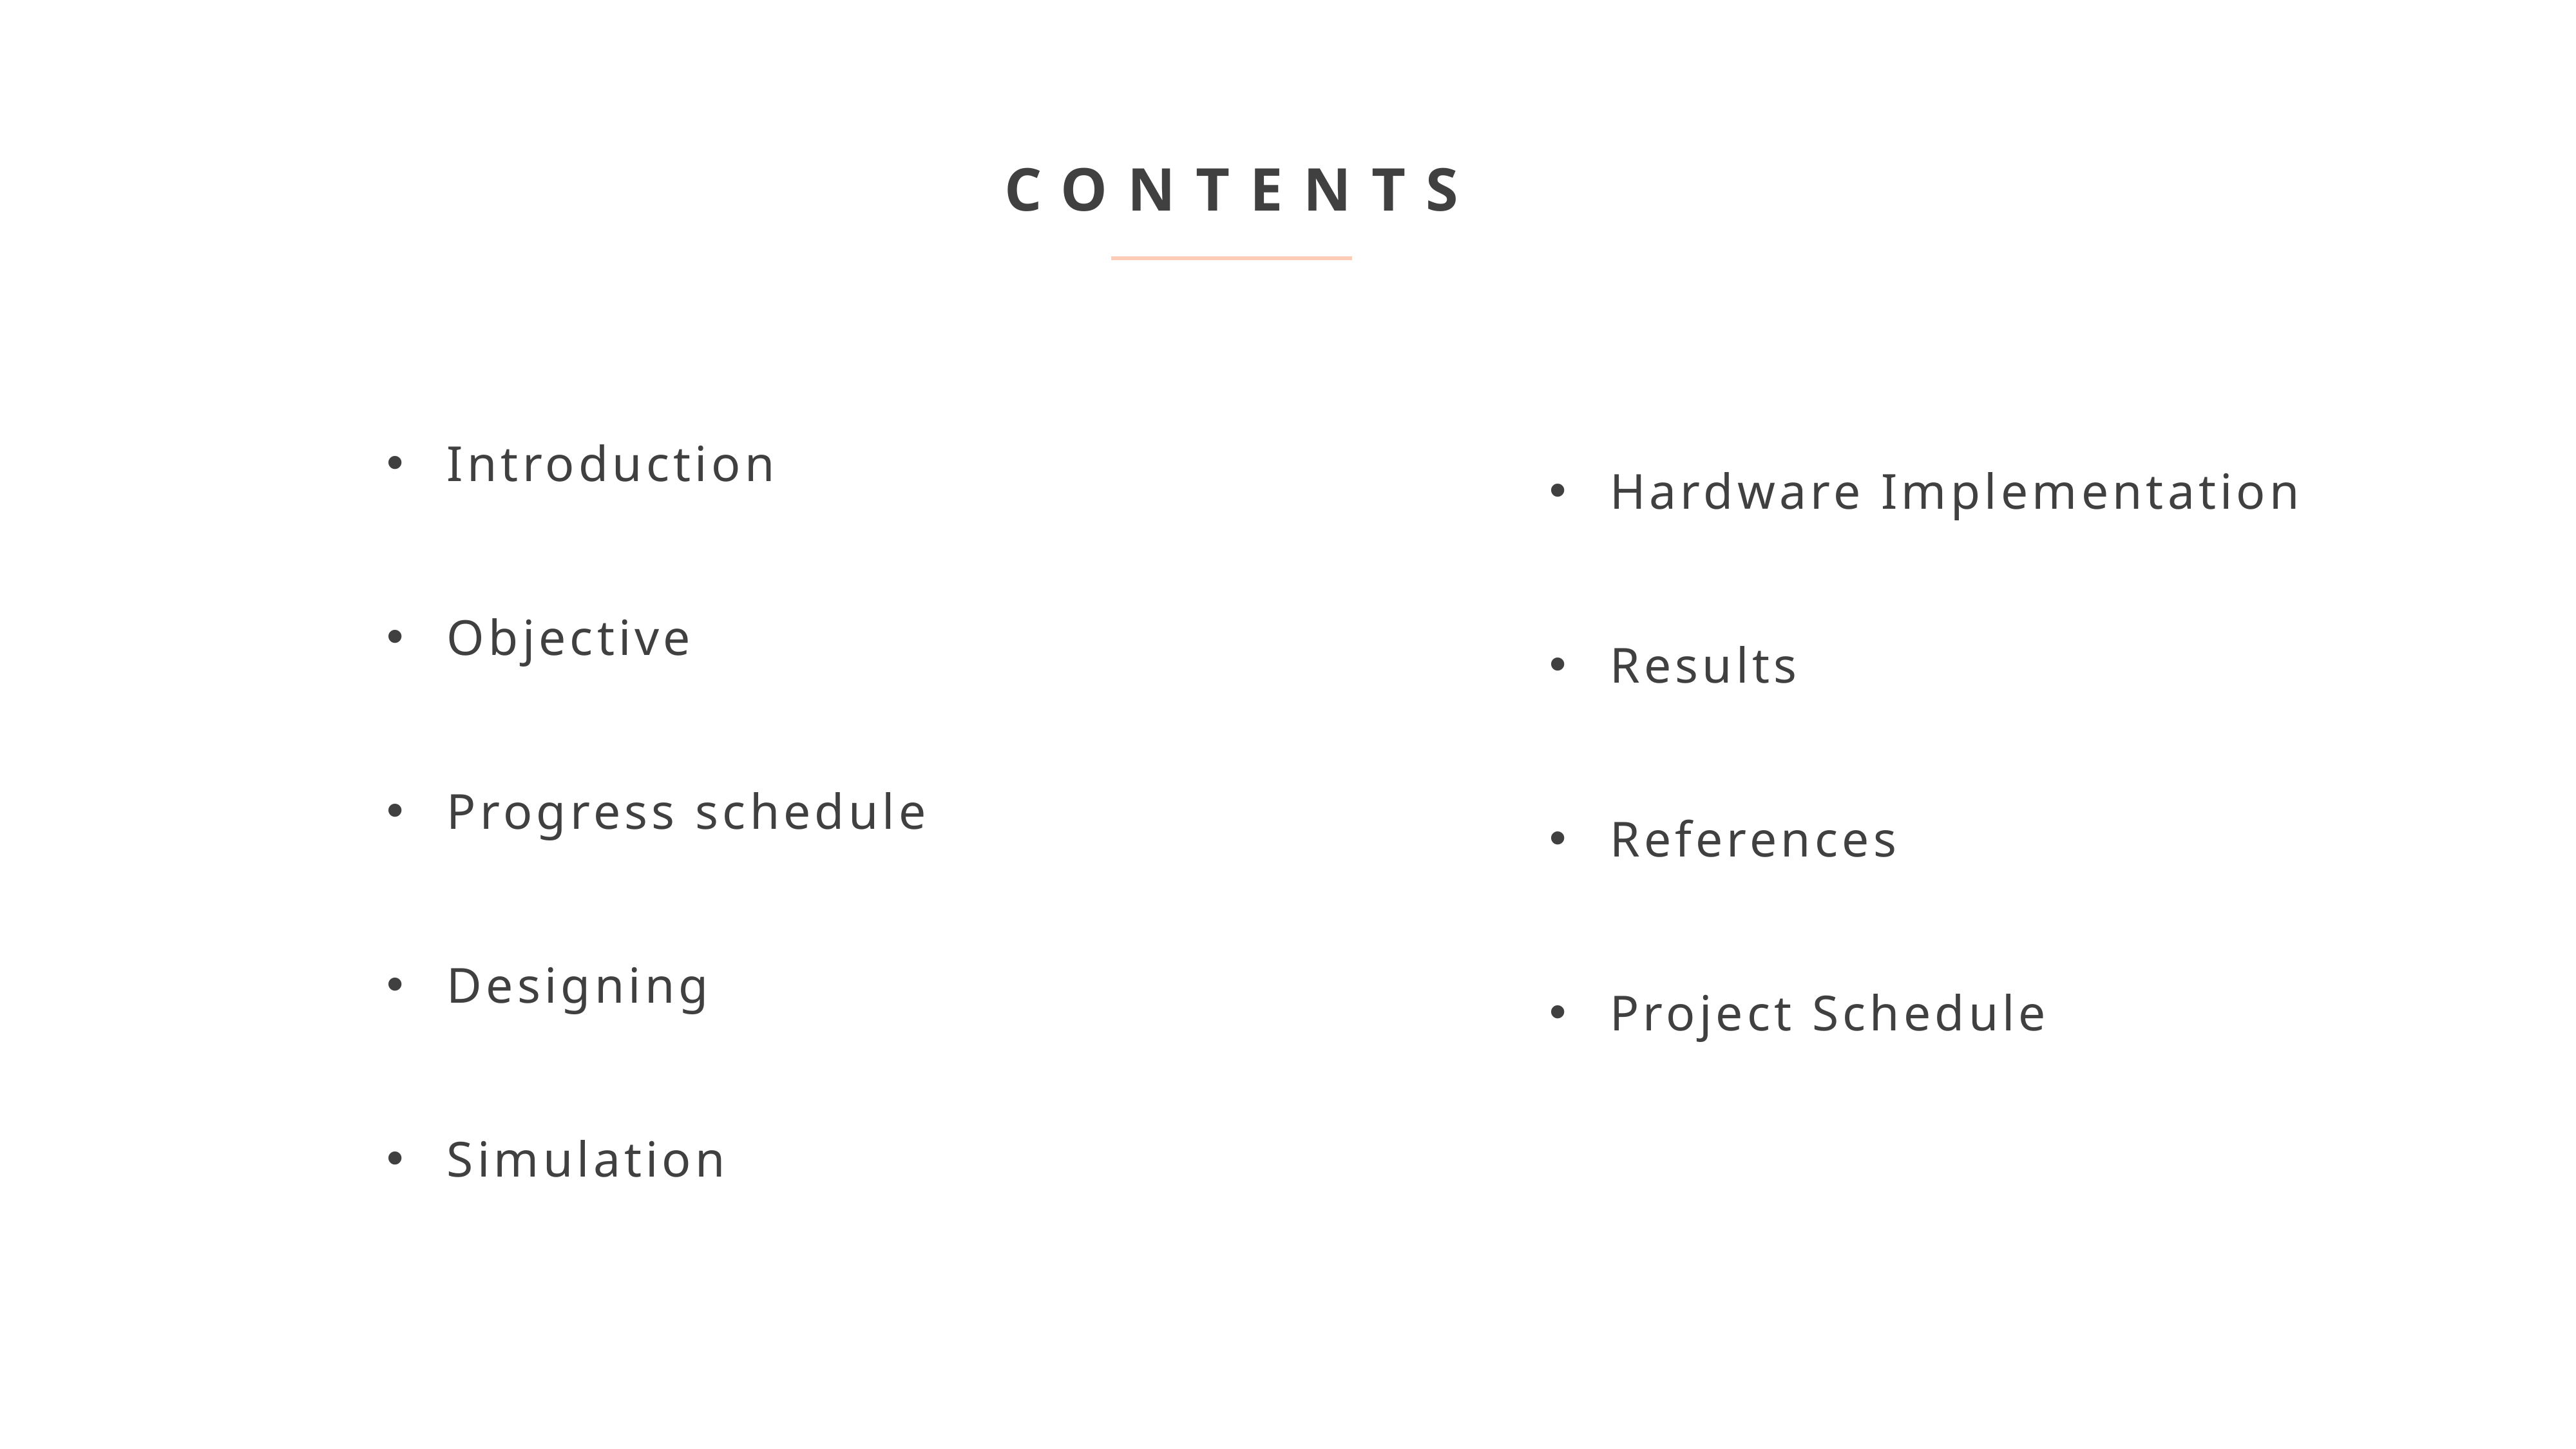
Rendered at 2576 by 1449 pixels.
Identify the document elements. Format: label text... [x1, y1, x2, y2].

text_box CONTENTS [948, 147, 1516, 228]
text_box Introduction Objective Progress schedule Designing Simulation [377, 399, 1252, 1192]
text_box Hardware Implementation Results References Project Schedule [1540, 427, 2435, 1103]
